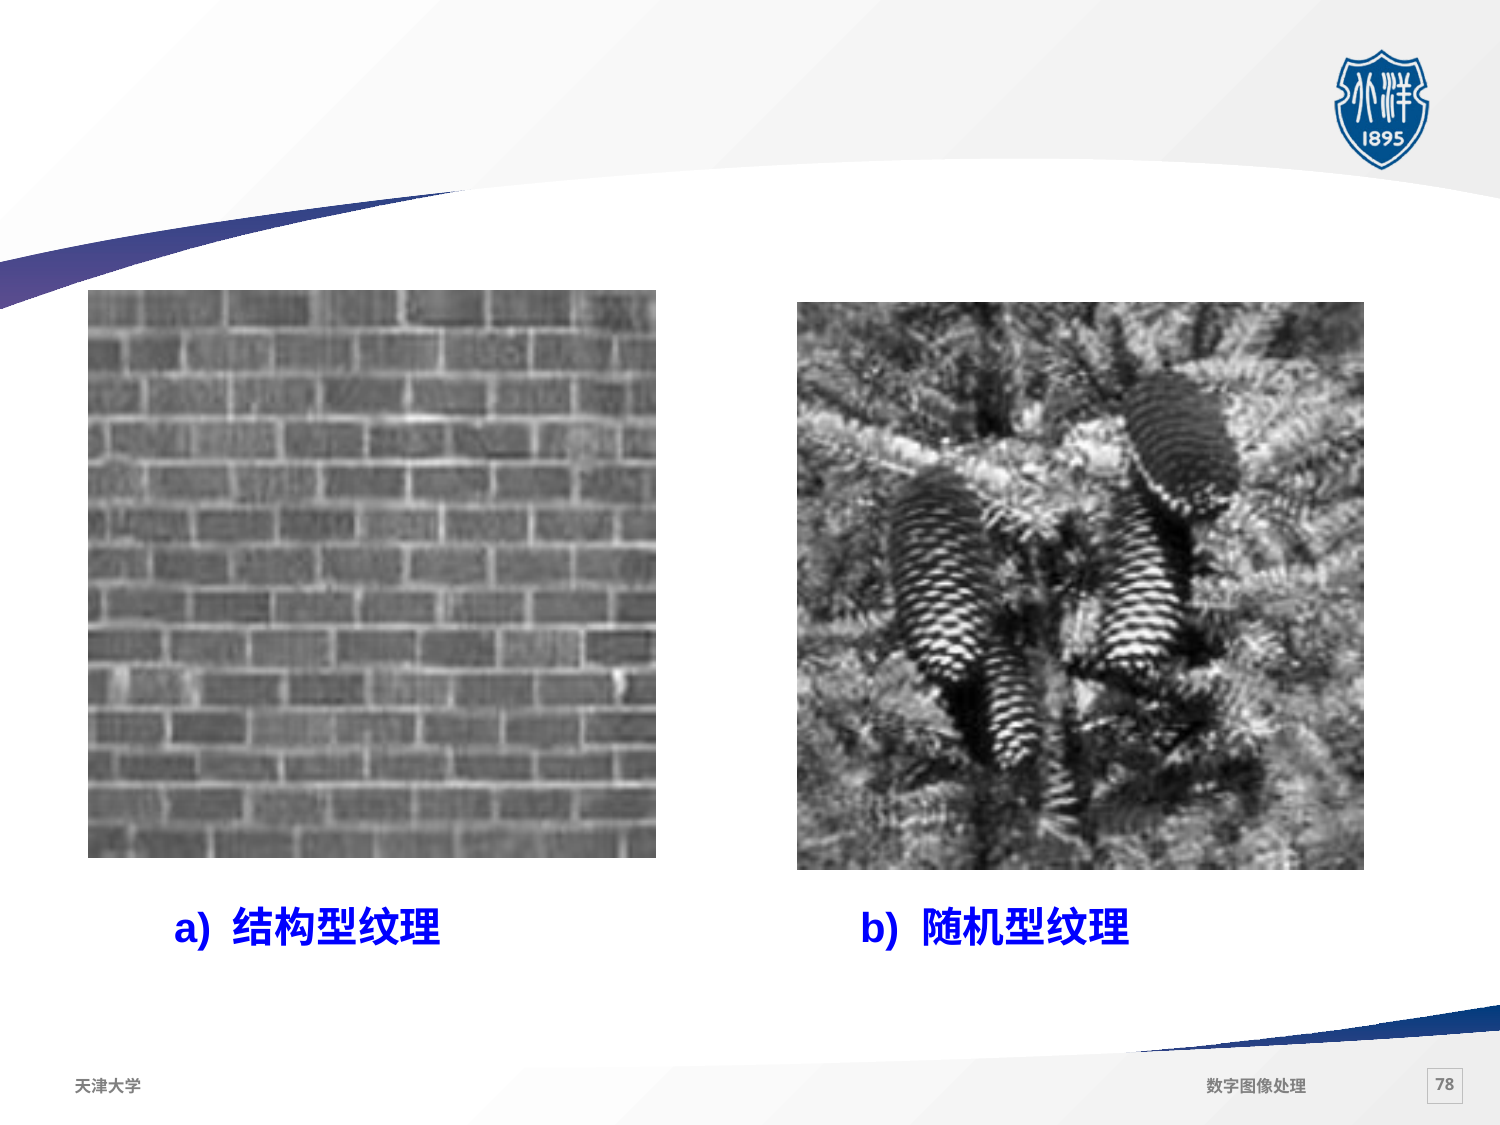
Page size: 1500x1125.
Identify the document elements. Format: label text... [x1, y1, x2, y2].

picture [1321, 47, 1447, 172]
picture [88, 290, 656, 858]
picture [797, 302, 1364, 870]
text_box a) 结构型纹理 b) 随机型纹理 [159, 893, 1359, 958]
